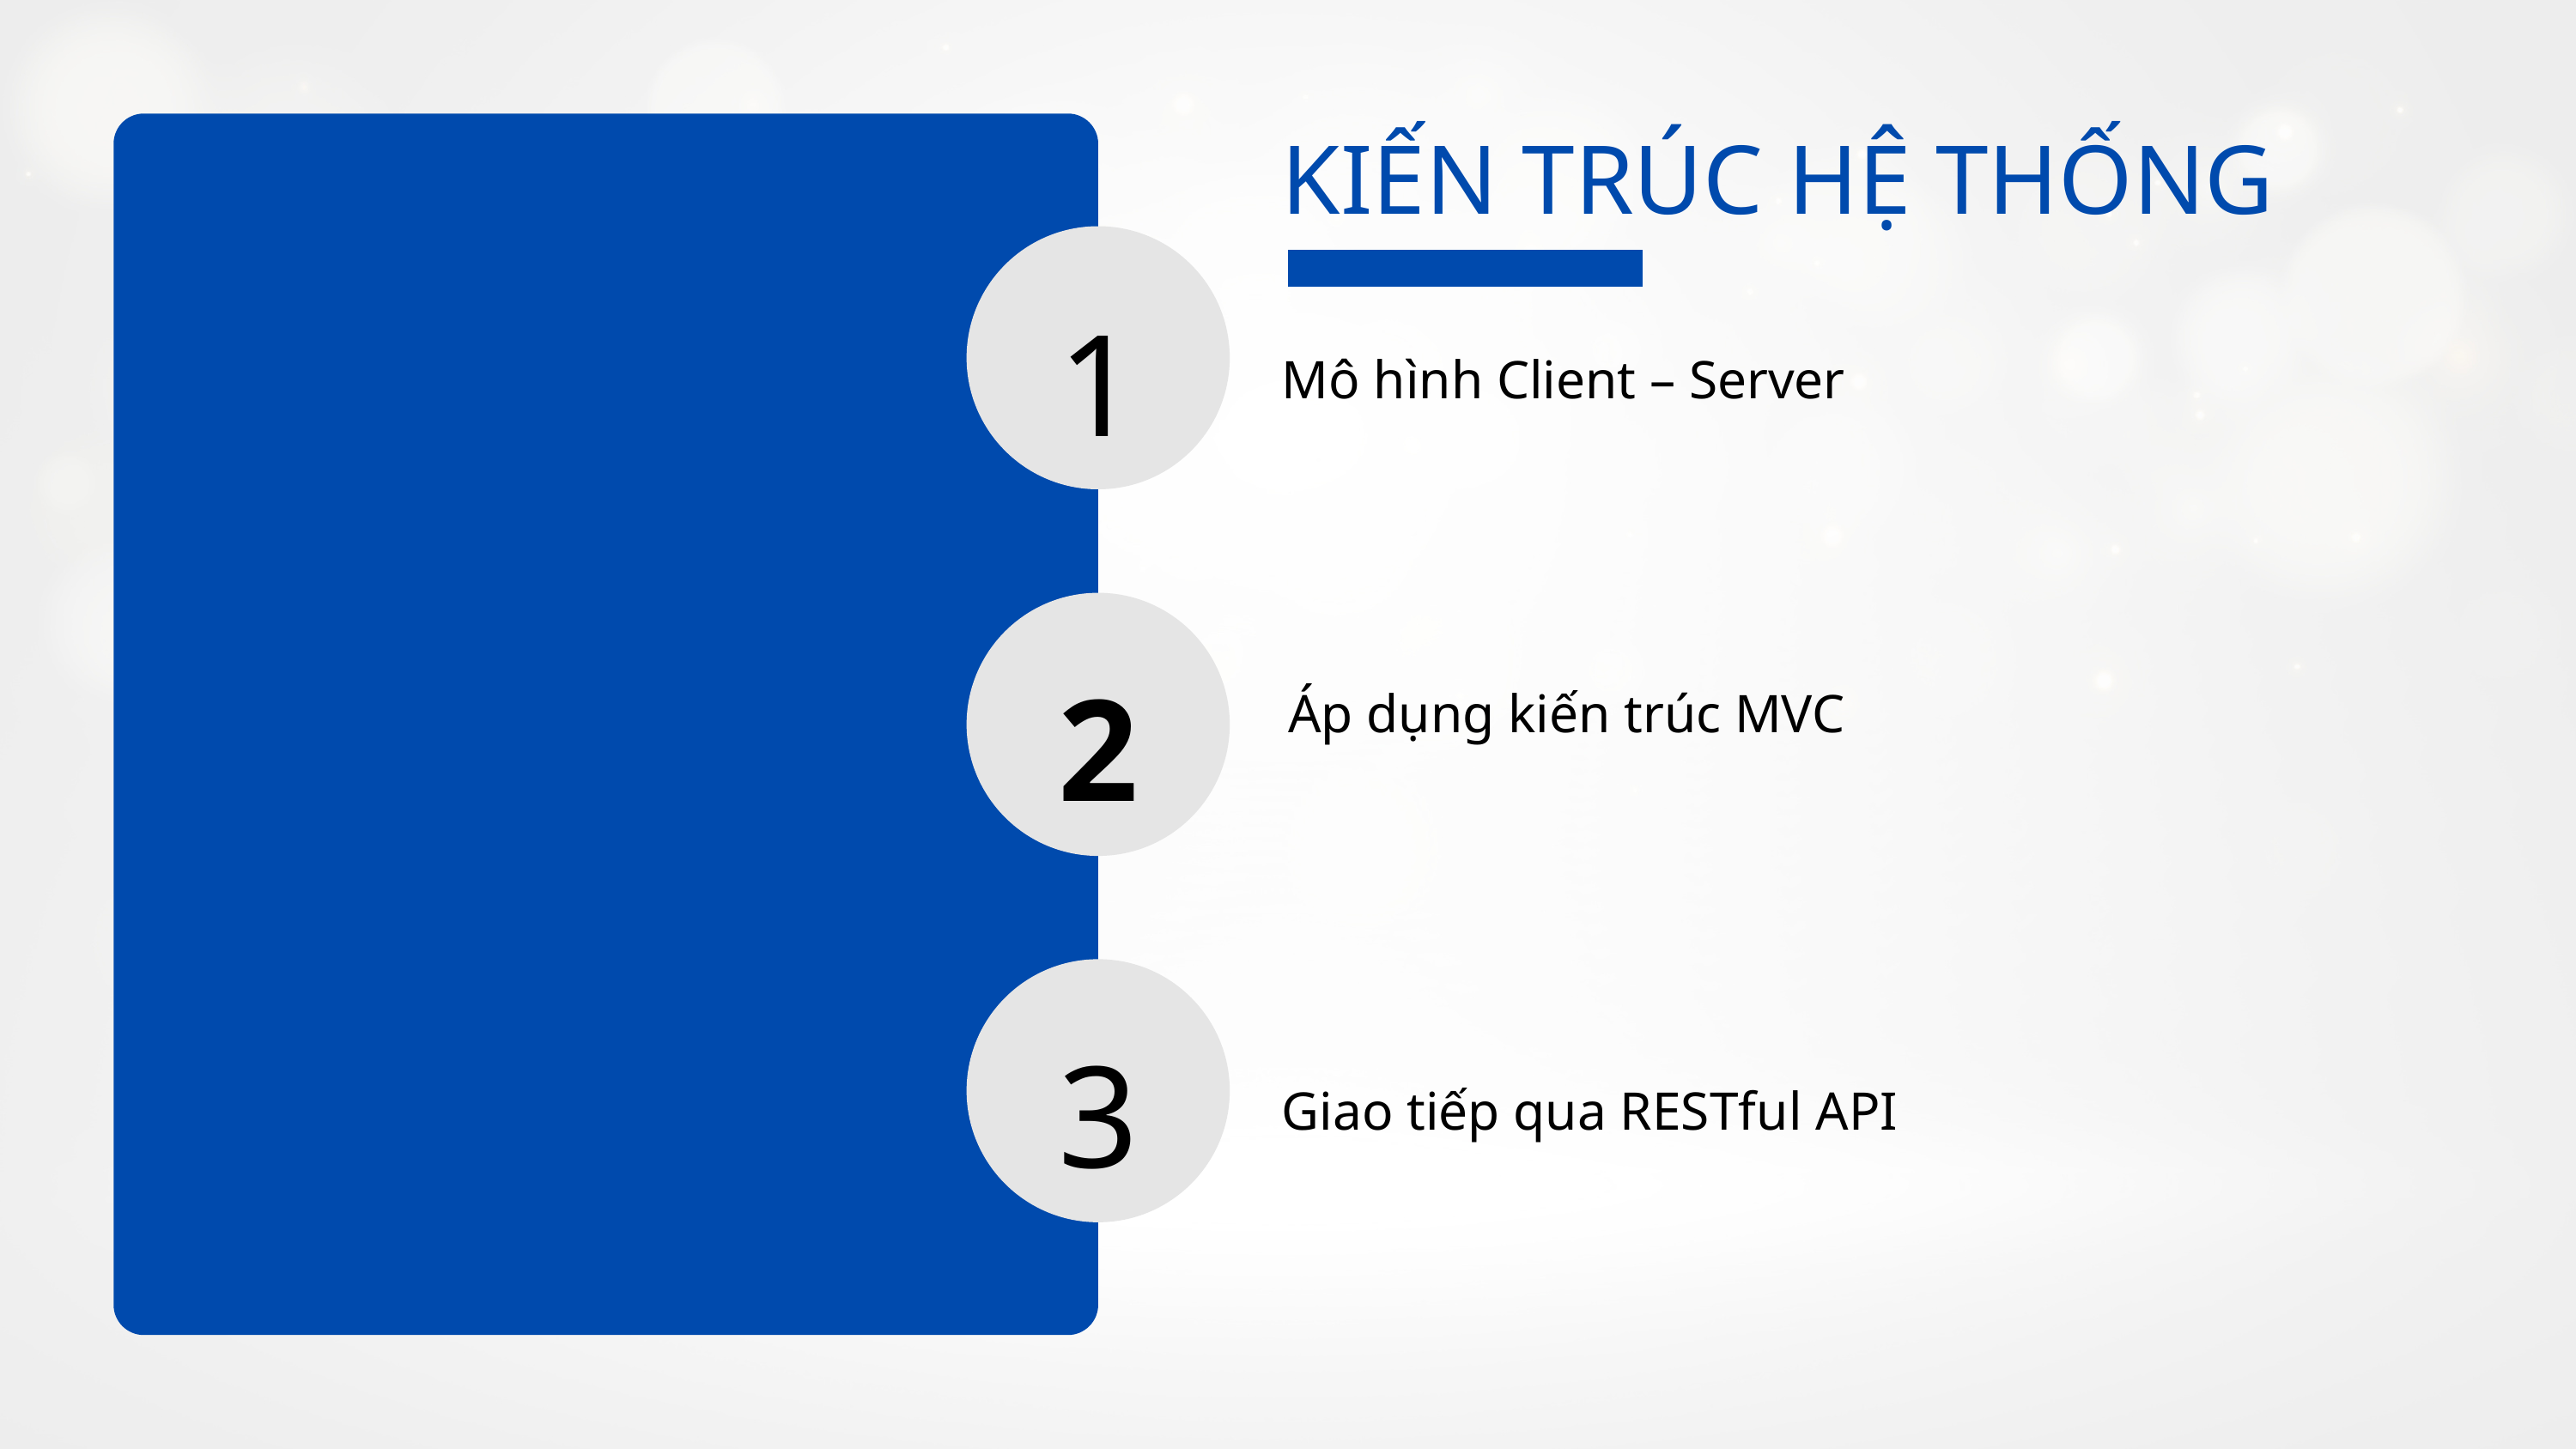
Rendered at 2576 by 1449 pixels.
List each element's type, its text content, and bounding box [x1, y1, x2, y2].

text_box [966, 226, 1230, 490]
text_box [1287, 249, 1643, 288]
text_box KIẾN TRÚC HỆ THỐNG [1281, 100, 2348, 233]
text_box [113, 113, 1099, 1336]
text_box Mô hình Client – Server [1281, 312, 2076, 409]
text_box [0, 0, 2576, 1449]
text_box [966, 592, 1230, 857]
text_box Giao tiếp qua RESTful API [1281, 1044, 2076, 1141]
text_box Áp dụng kiến trúc MVC [1287, 646, 2082, 744]
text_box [966, 959, 1230, 1223]
